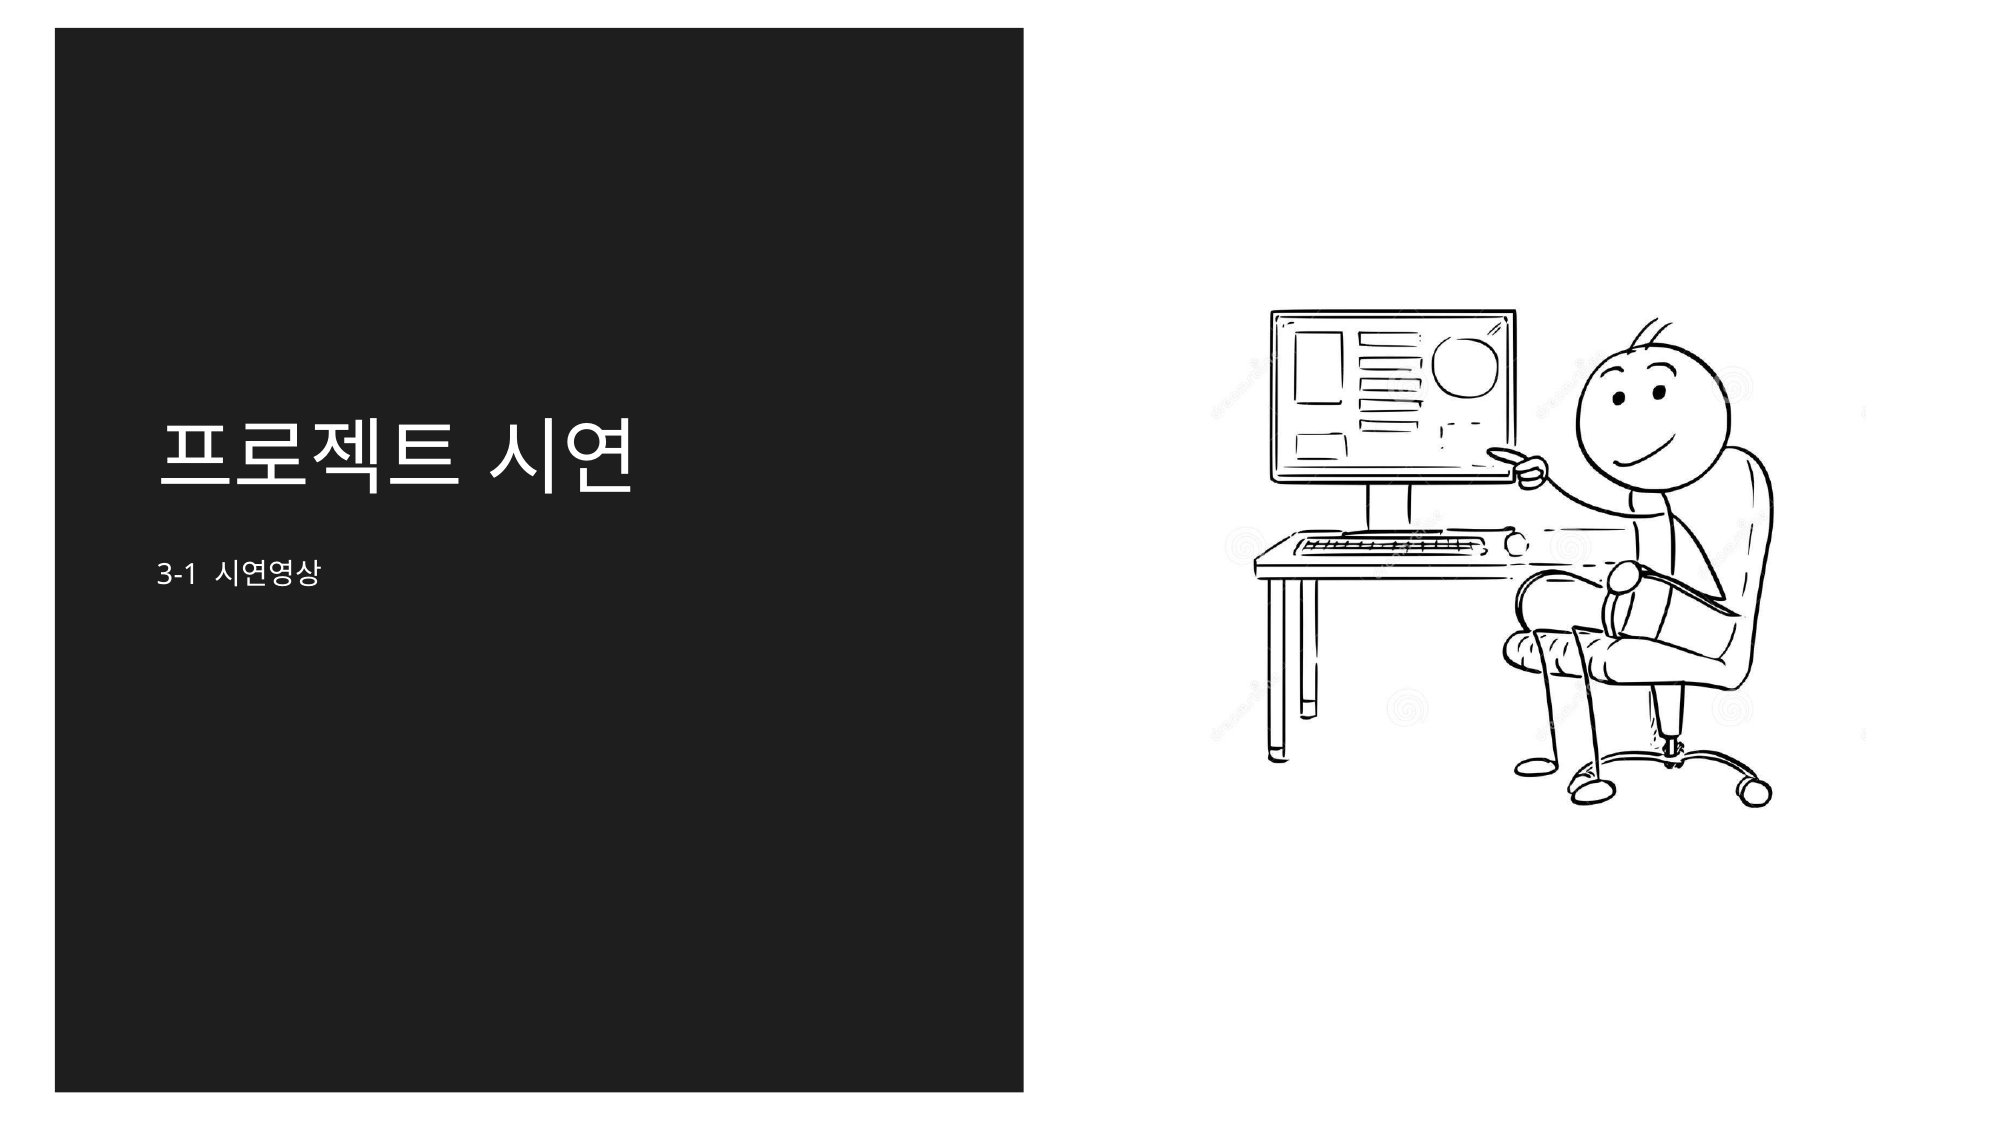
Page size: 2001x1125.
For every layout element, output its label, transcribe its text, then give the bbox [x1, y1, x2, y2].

picture [1167, 296, 1867, 825]
text_box 3-1 시연영상 [149, 530, 534, 598]
text_box 프로젝트 시연 [149, 397, 648, 512]
text_box [54, 27, 1024, 1093]
